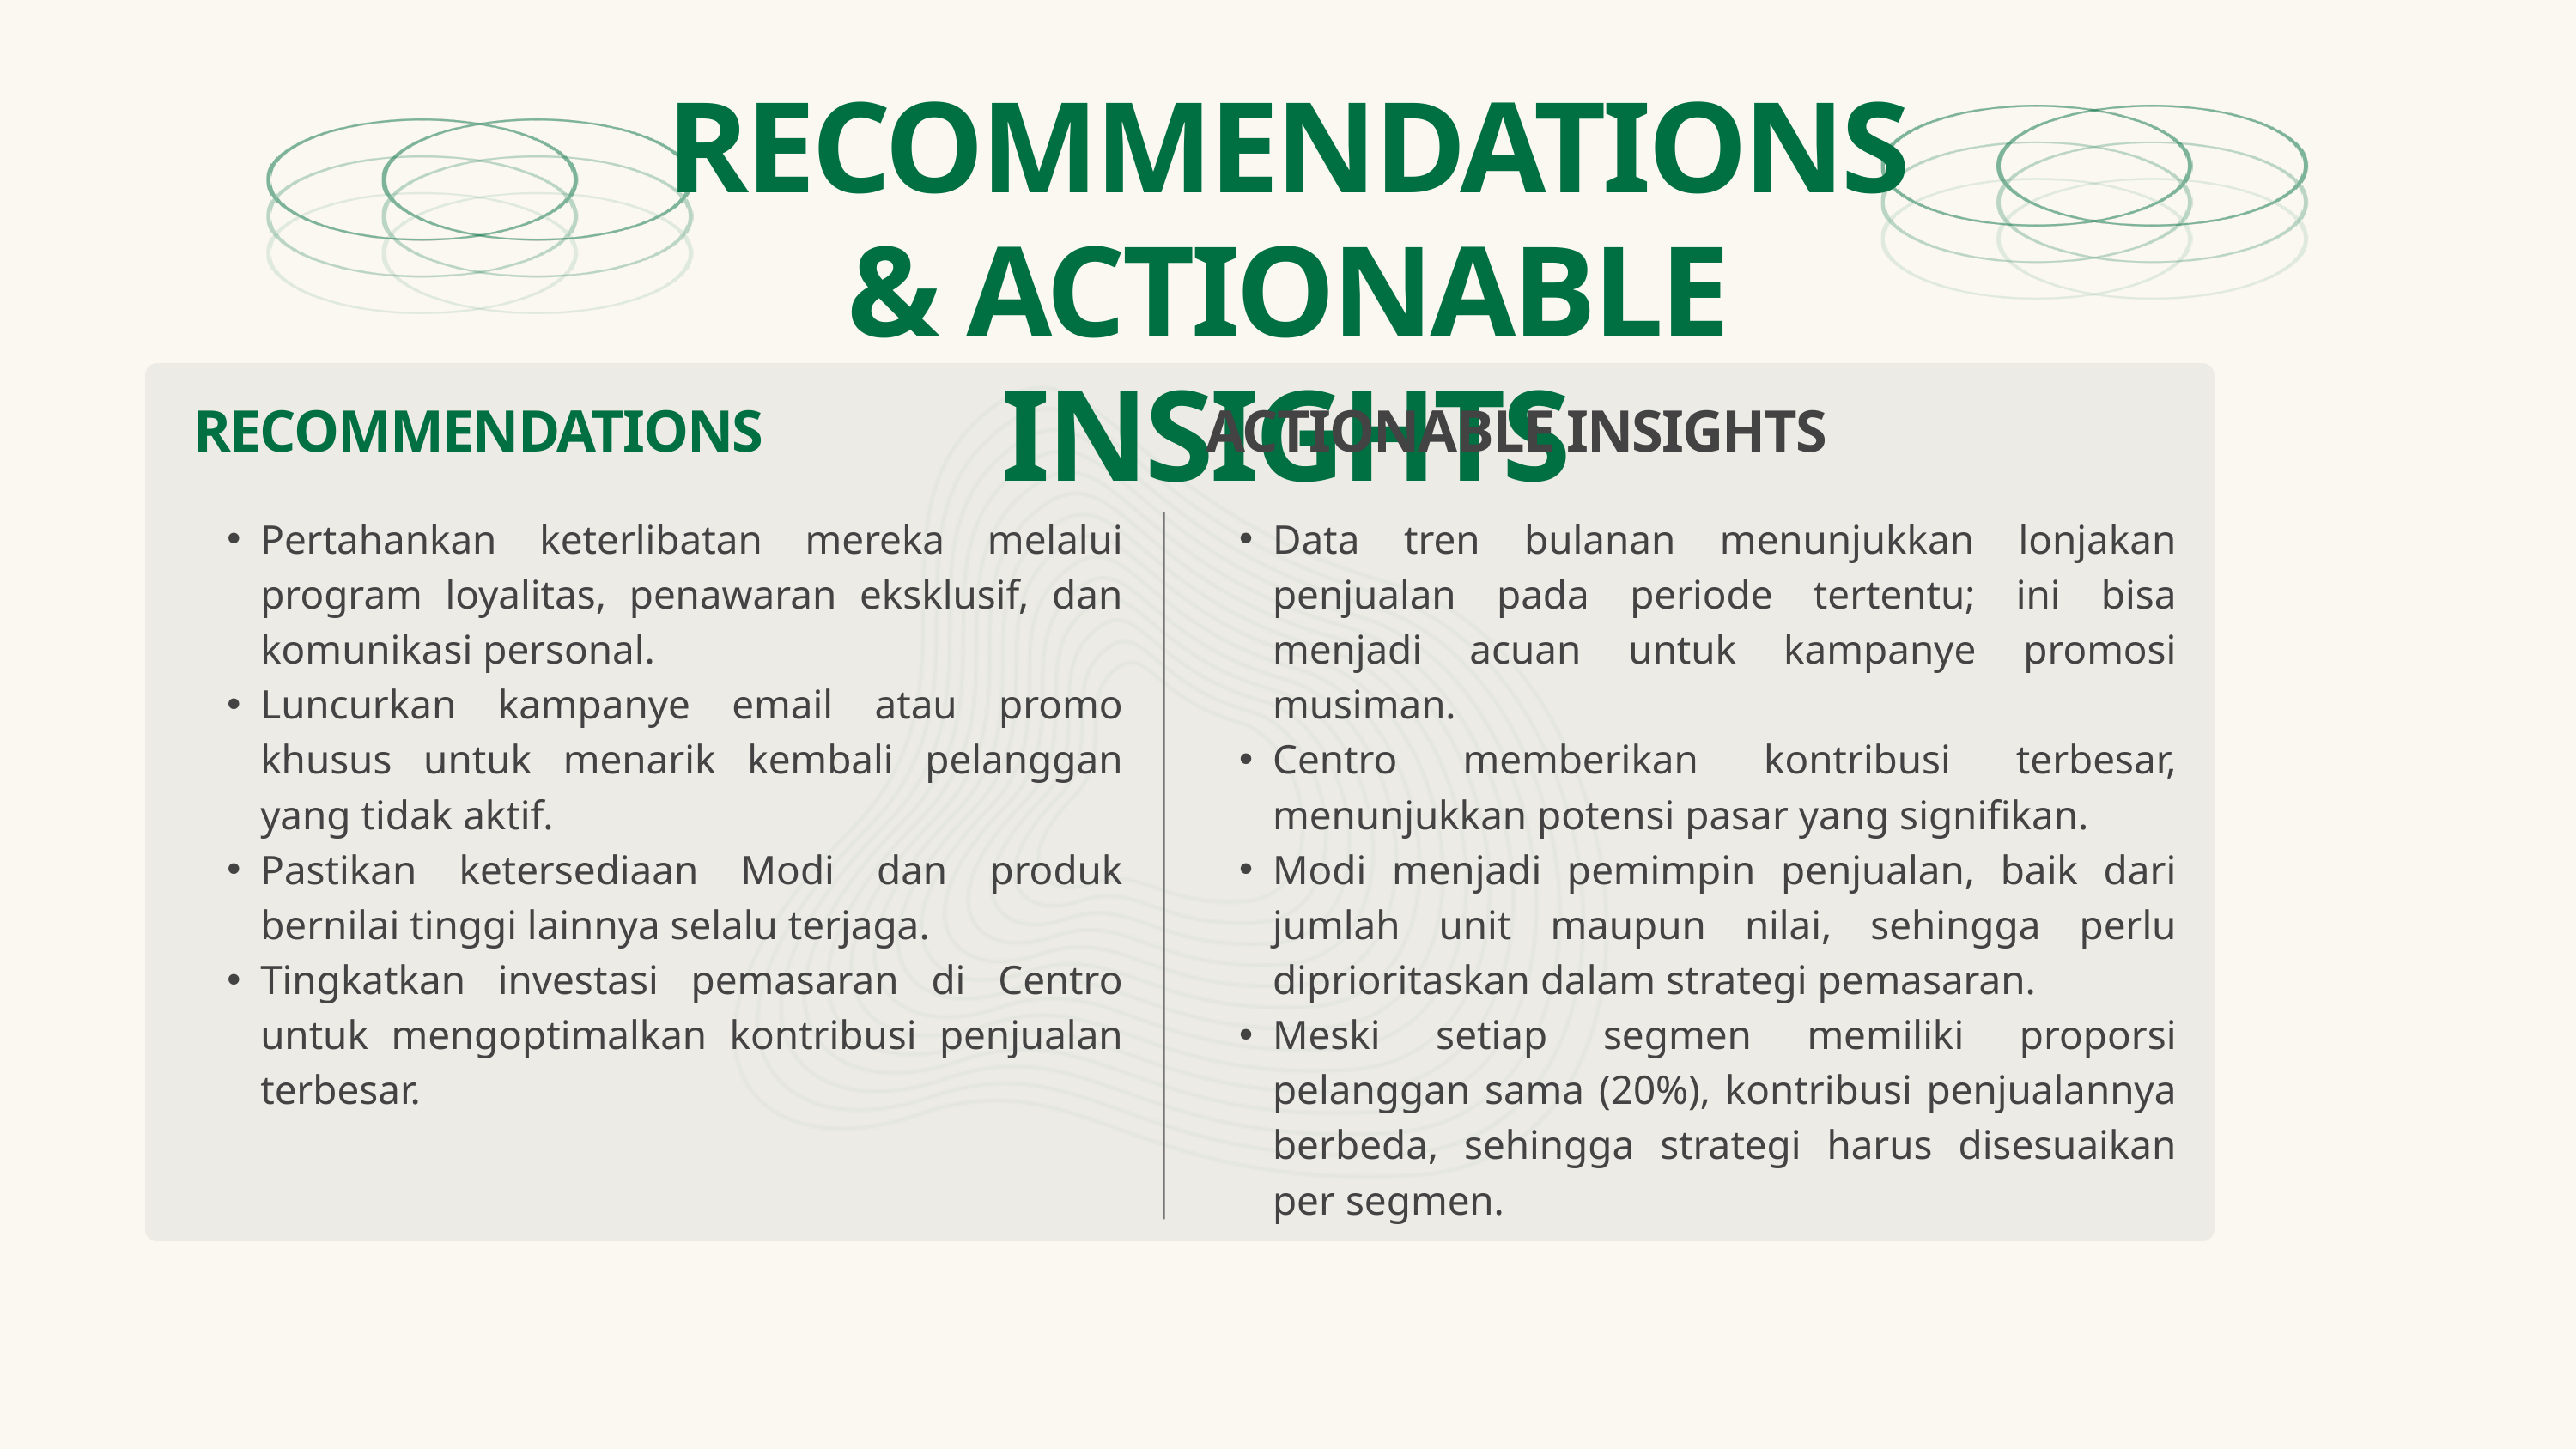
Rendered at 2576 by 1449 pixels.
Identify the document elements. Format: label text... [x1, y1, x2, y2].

text_box RECOMMENDATIONS & ACTIONABLE INSIGHTS [659, 73, 1914, 360]
text_box [2193, 105, 2309, 300]
text_box [266, 118, 579, 314]
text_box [144, 362, 2215, 1242]
text_box [1914, 105, 2193, 300]
text_box [579, 118, 659, 314]
